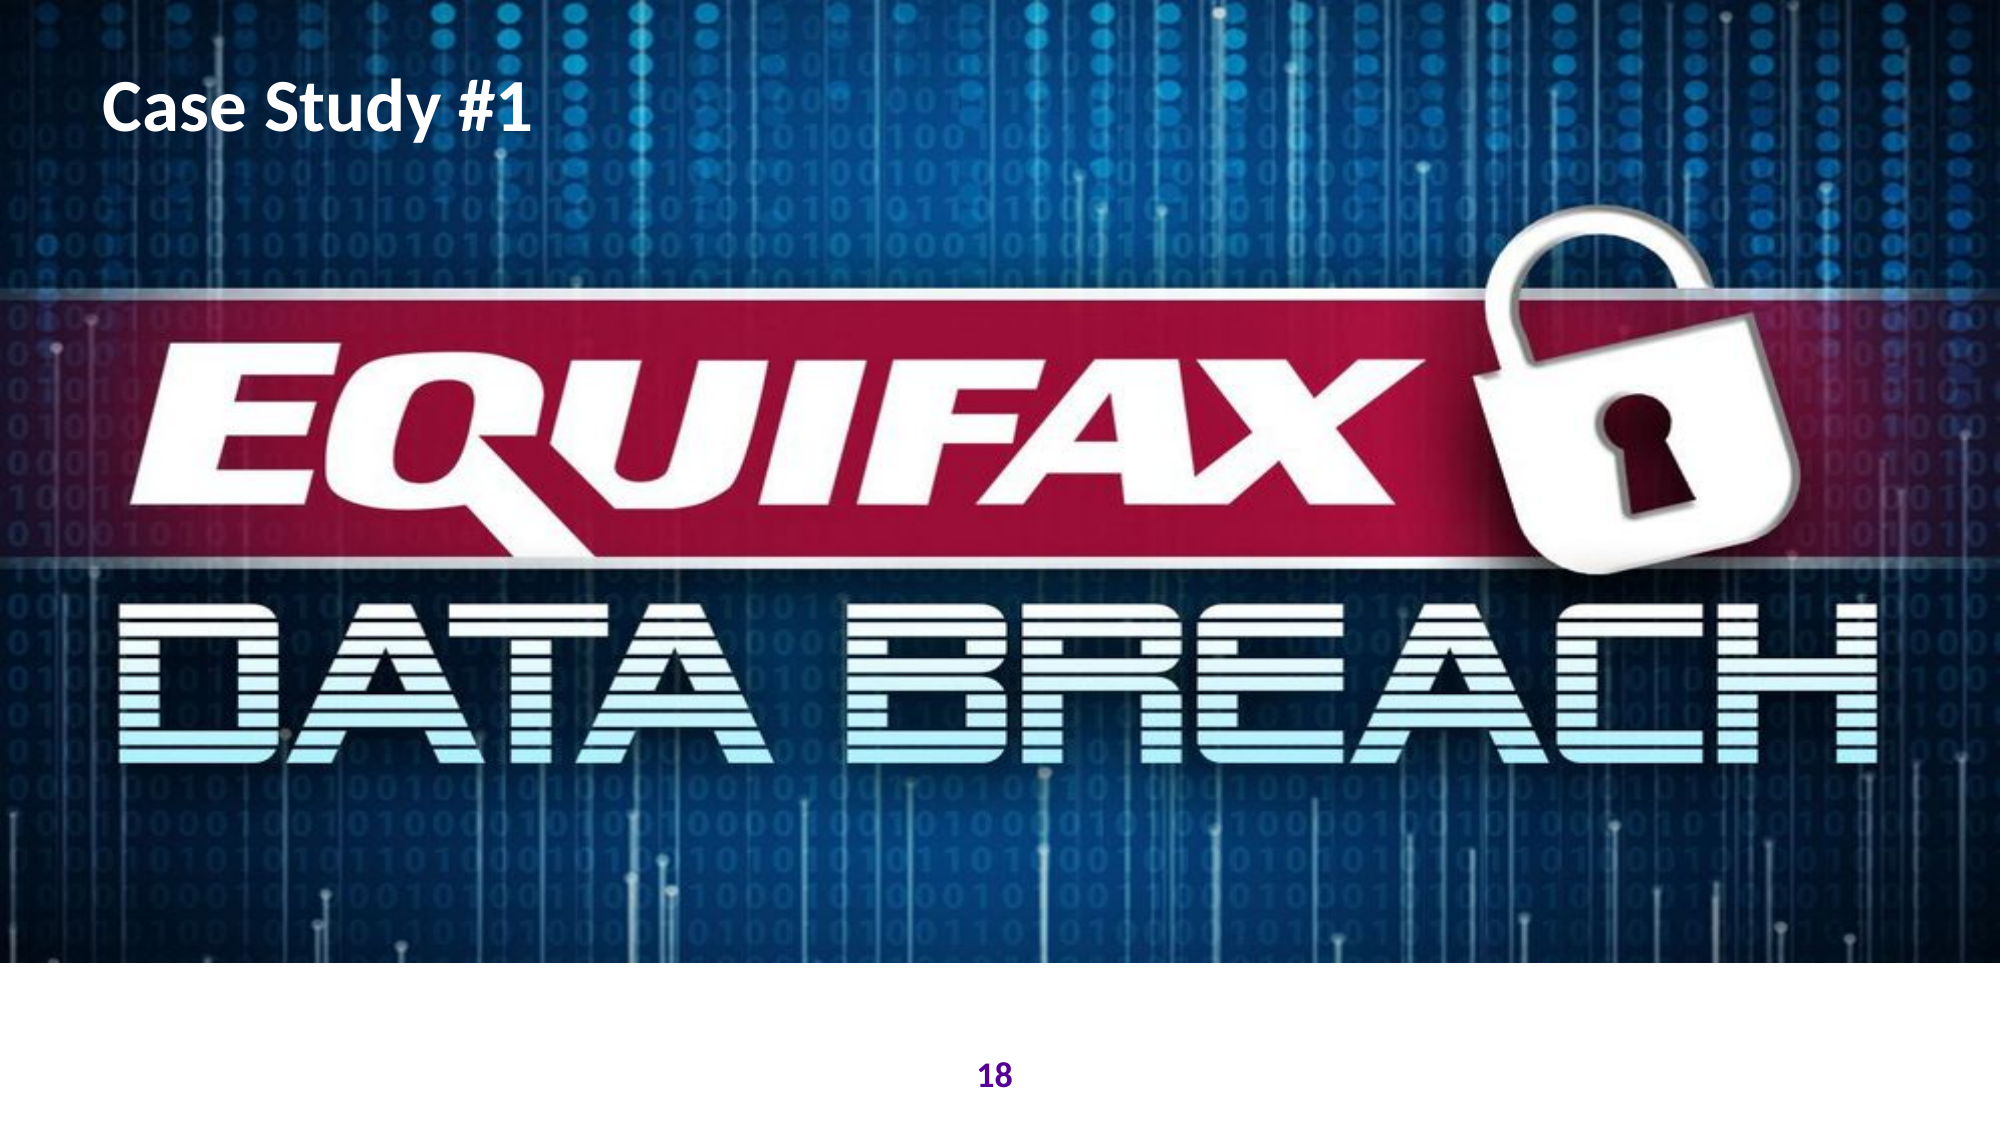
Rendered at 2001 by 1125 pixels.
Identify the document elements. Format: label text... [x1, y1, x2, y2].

slide_number 18 [879, 1043, 1110, 1103]
picture [0, 0, 2000, 963]
